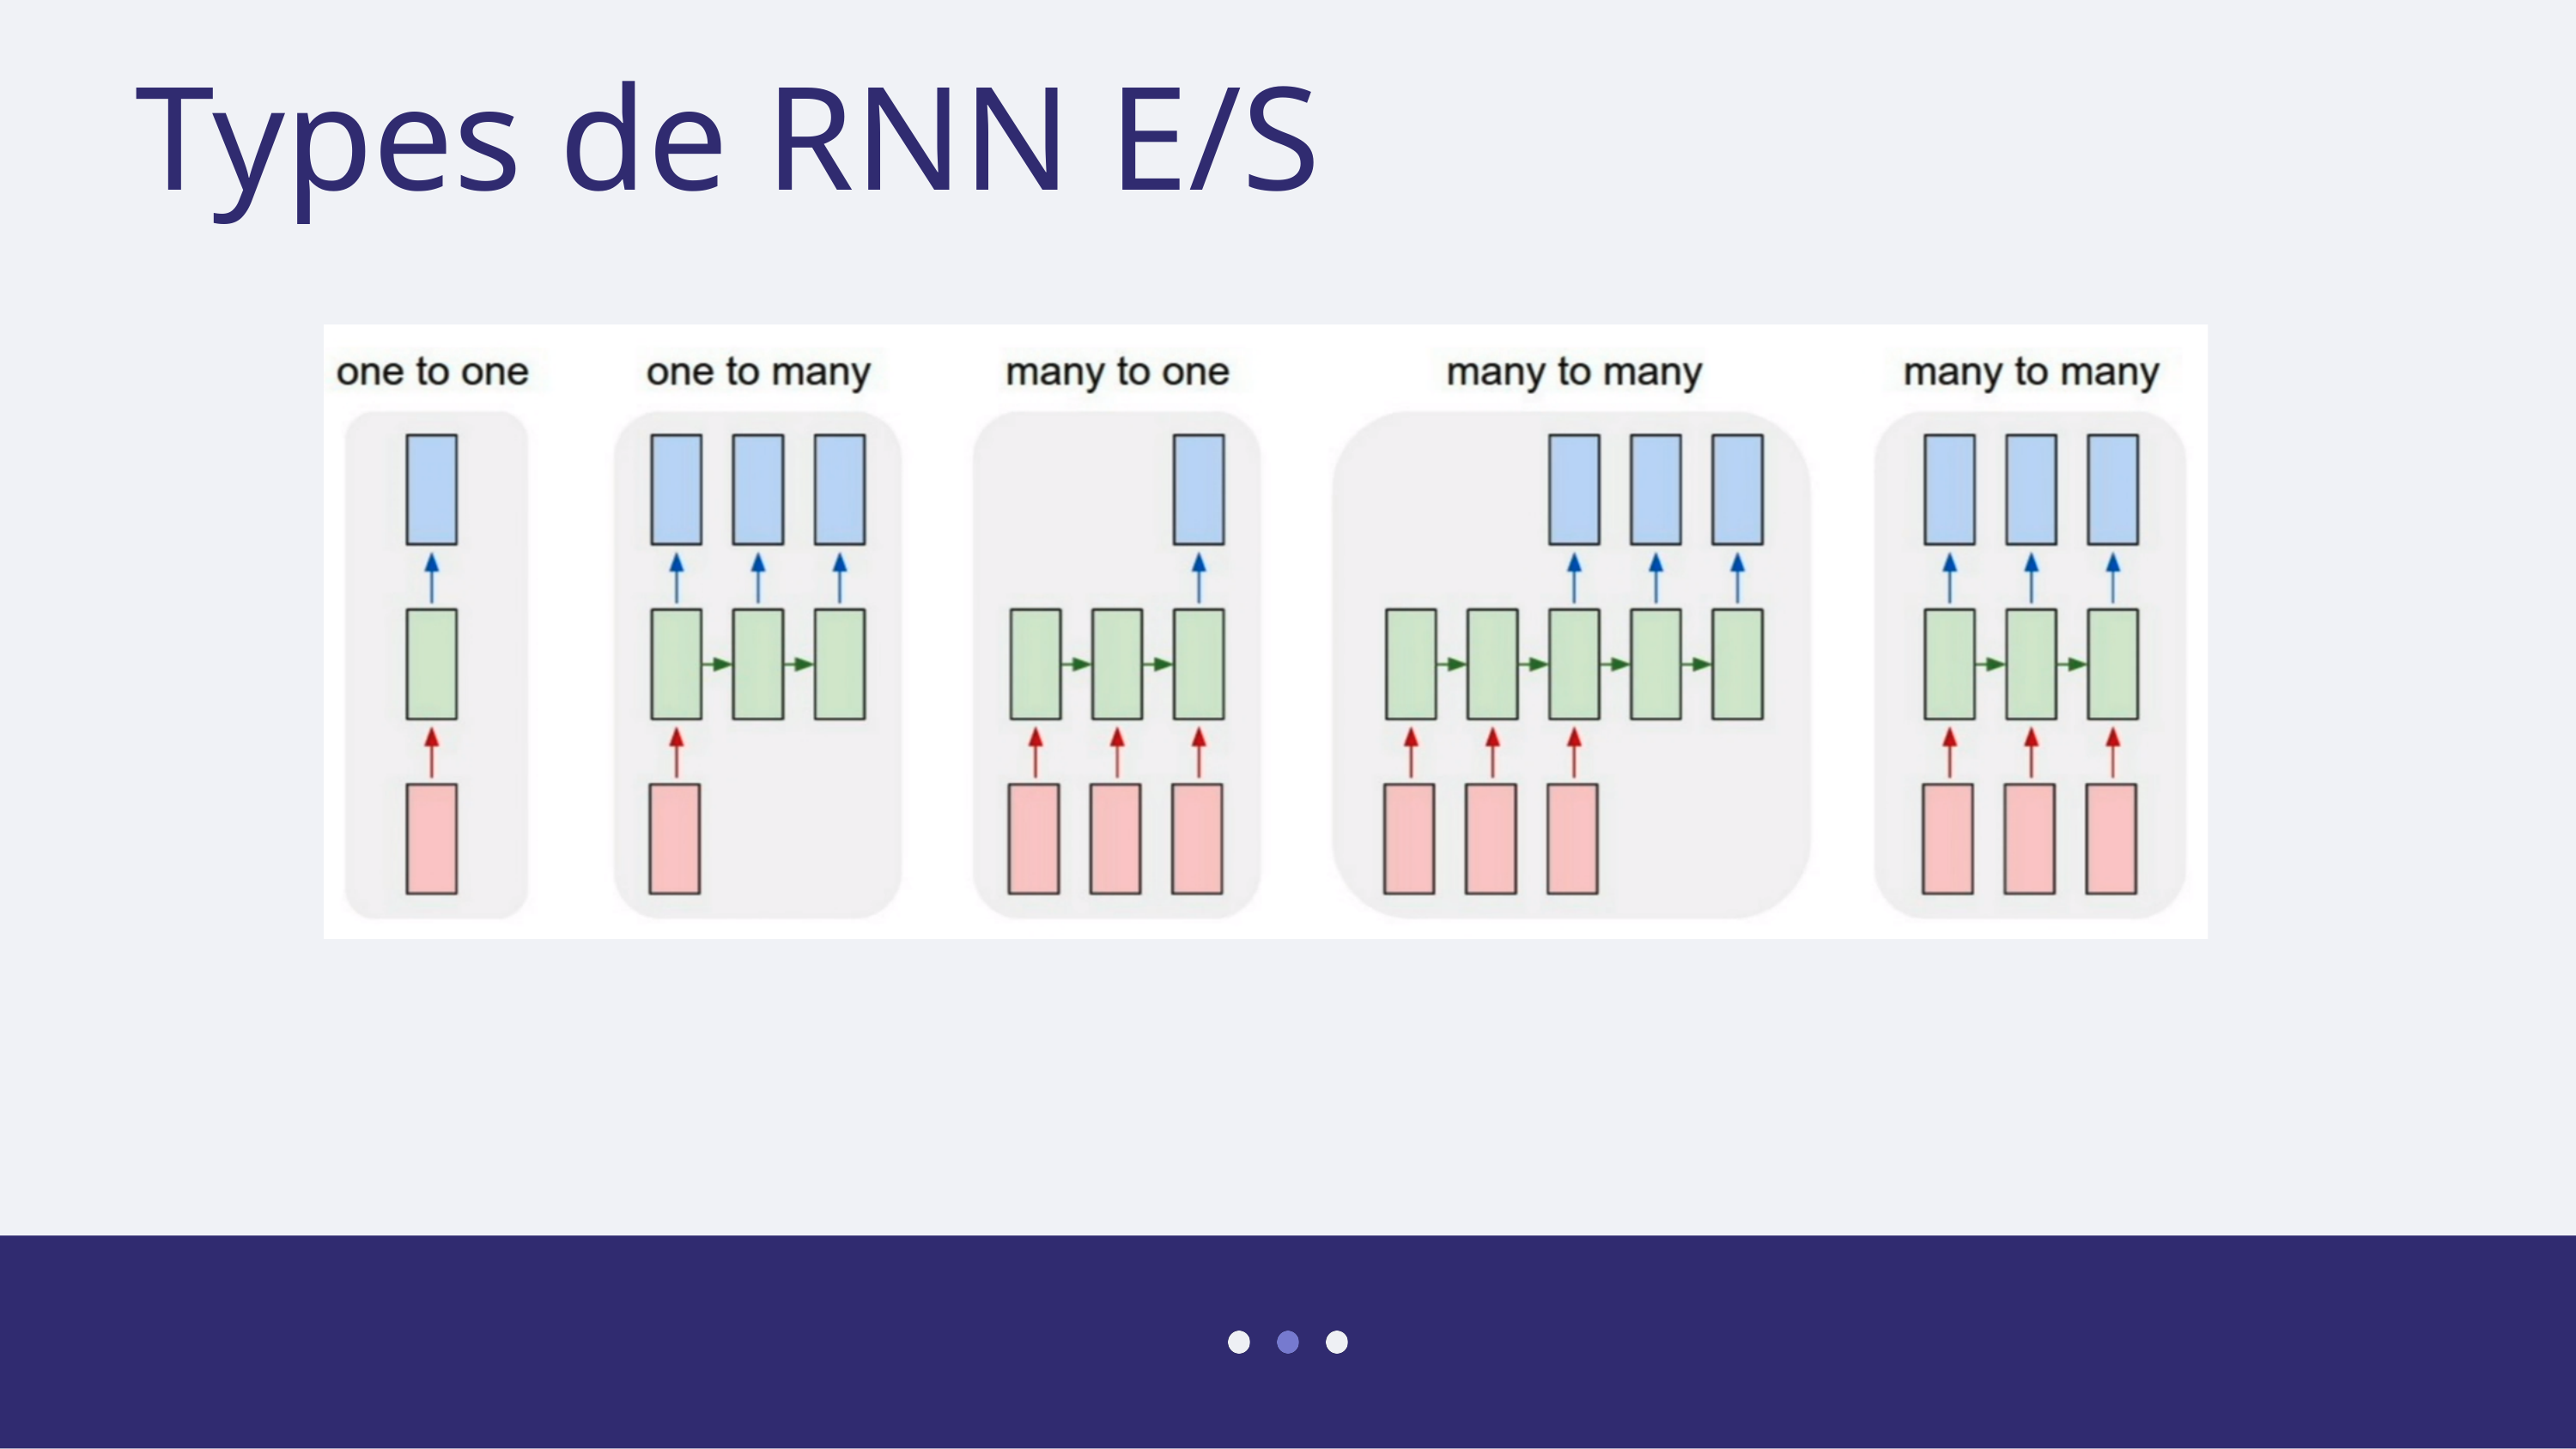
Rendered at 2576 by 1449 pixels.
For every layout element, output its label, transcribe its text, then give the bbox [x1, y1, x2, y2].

text_box Types de RNN E/S [135, 46, 1697, 219]
text_box [323, 324, 2208, 939]
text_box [1227, 1331, 1349, 1354]
text_box [0, 1235, 2576, 1449]
